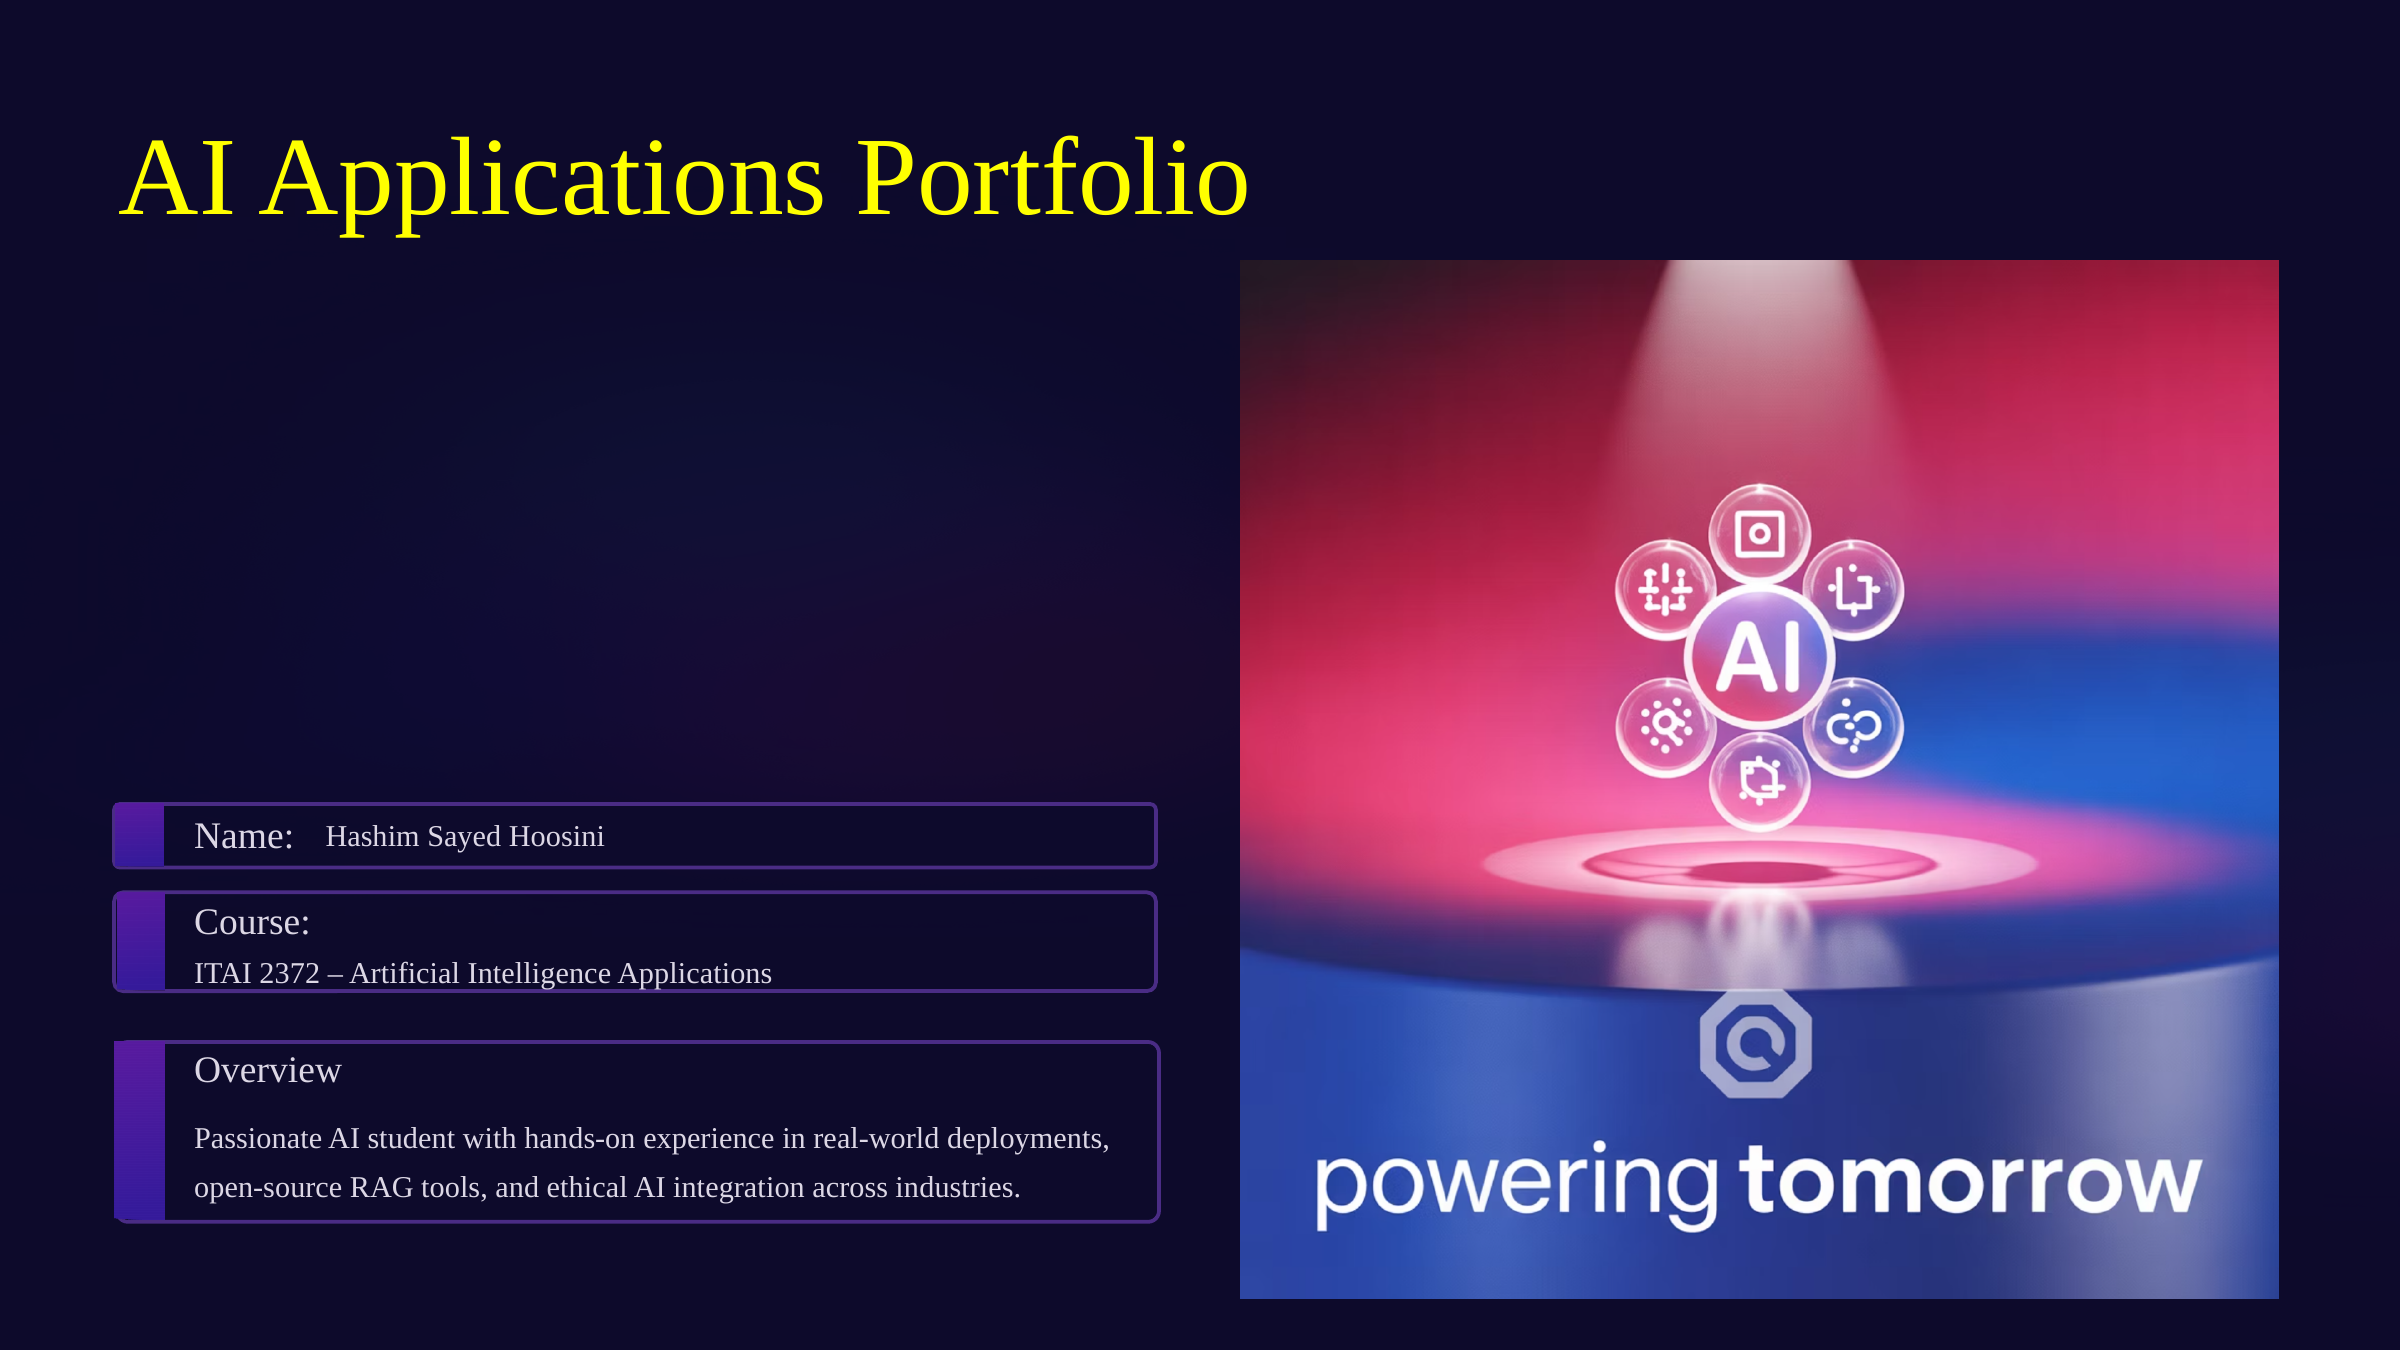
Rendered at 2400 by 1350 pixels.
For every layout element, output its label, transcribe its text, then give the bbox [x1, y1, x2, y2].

picture [115, 803, 181, 868]
text_box Hashim Sayed Hoosini [325, 804, 1240, 854]
picture [117, 892, 182, 992]
text_box [182, 1041, 1160, 1222]
text_box AI Applications Portfolio [118, 97, 1359, 379]
text_box Passionate AI student with hands-on experience in real-world deployments, open-source RAG tools, and ethical AI integration across industries. [194, 1106, 1156, 1222]
picture [1240, 260, 2279, 1299]
text_box [181, 804, 1157, 868]
text_box ITAI 2372 – Artificial Intelligence Applications [194, 940, 1156, 990]
picture [114, 1041, 182, 1222]
text_box Overview [194, 1041, 578, 1090]
text_box Name: [194, 808, 578, 857]
text_box [182, 892, 1156, 992]
text_box Course: [194, 893, 578, 940]
